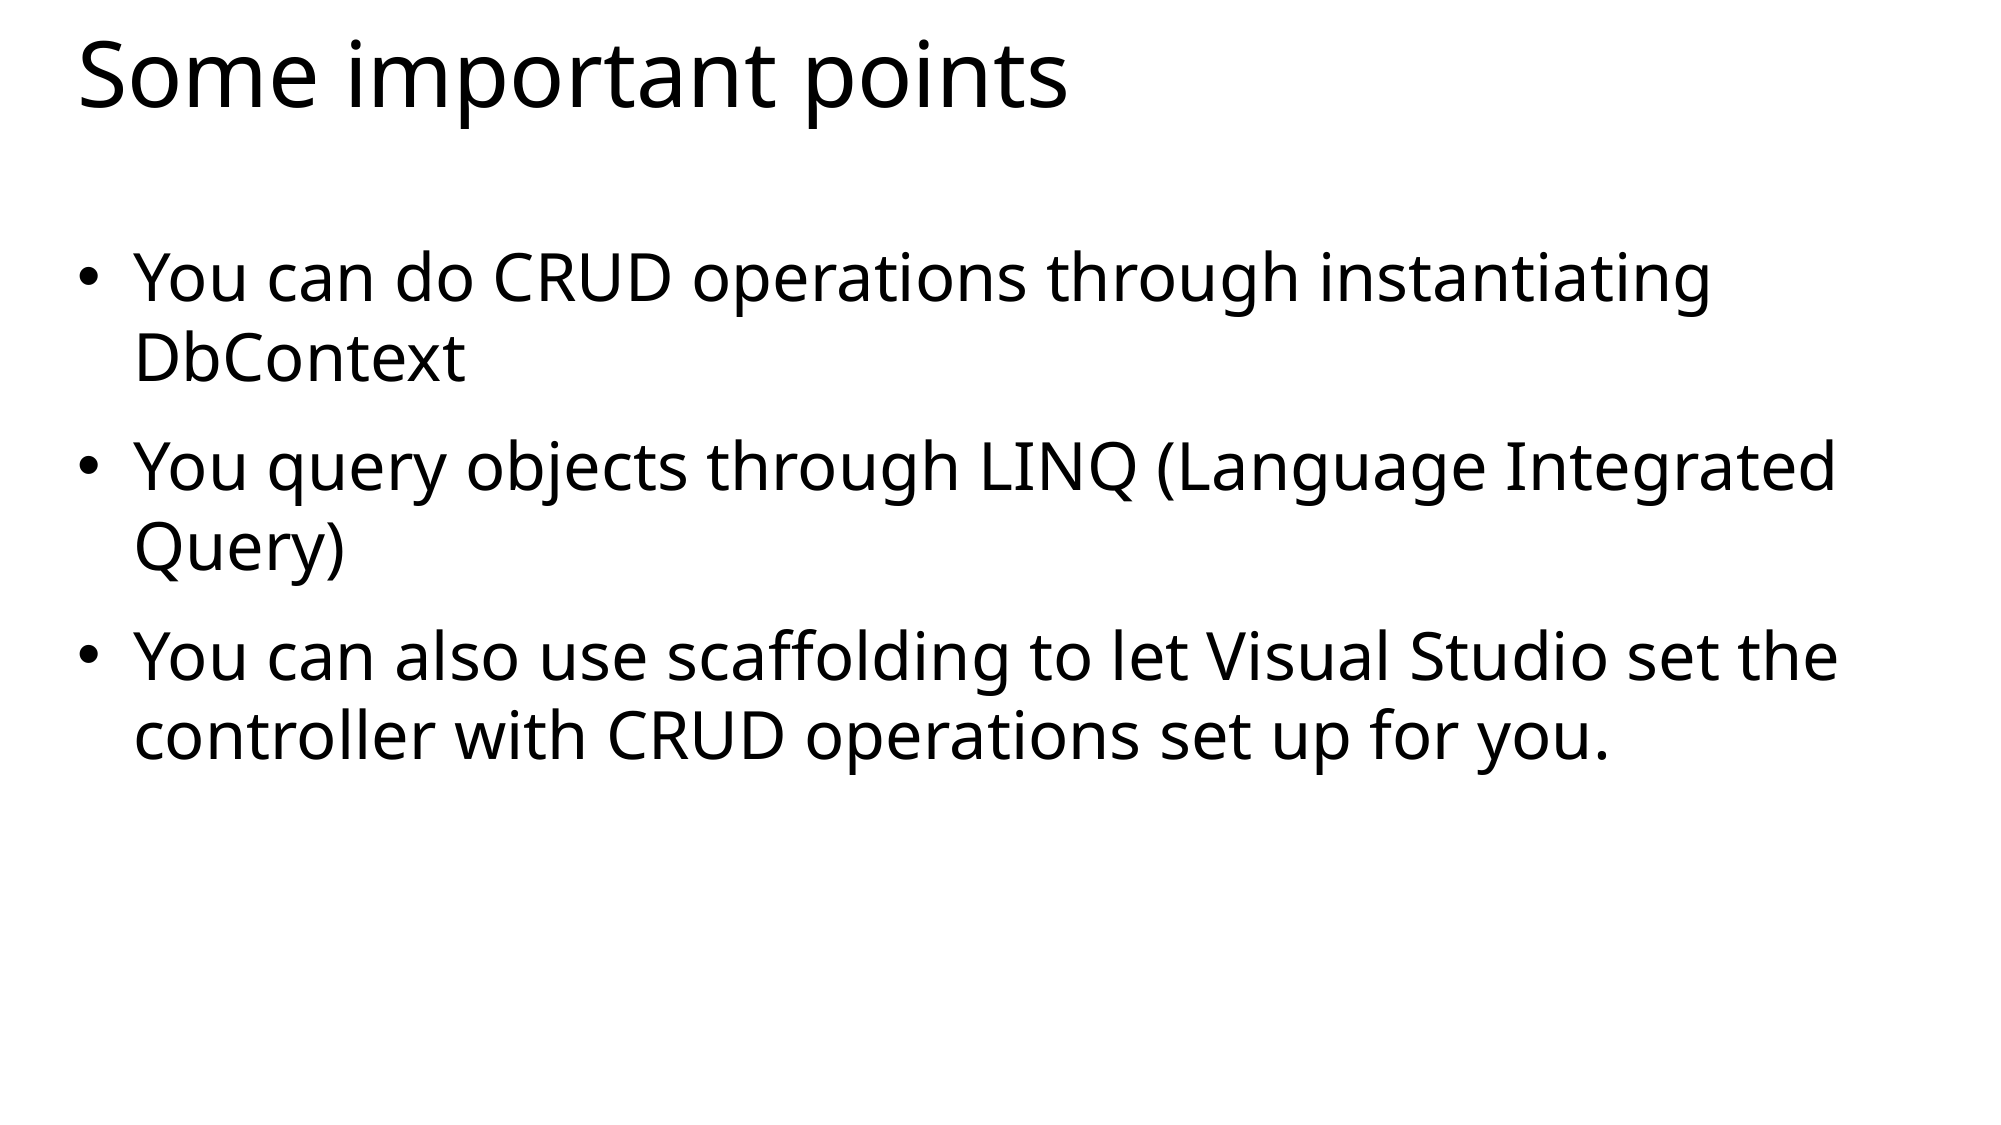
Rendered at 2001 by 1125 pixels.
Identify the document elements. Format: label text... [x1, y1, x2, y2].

list You can do CRUD operations through instantiating DbContext You query objects through LINQ (Language Integrated Query) You can also use scaffolding to let Visual Studio set the controller with CRUD operations set up for you. [62, 227, 1953, 1096]
title Some important points [62, 29, 1953, 205]
